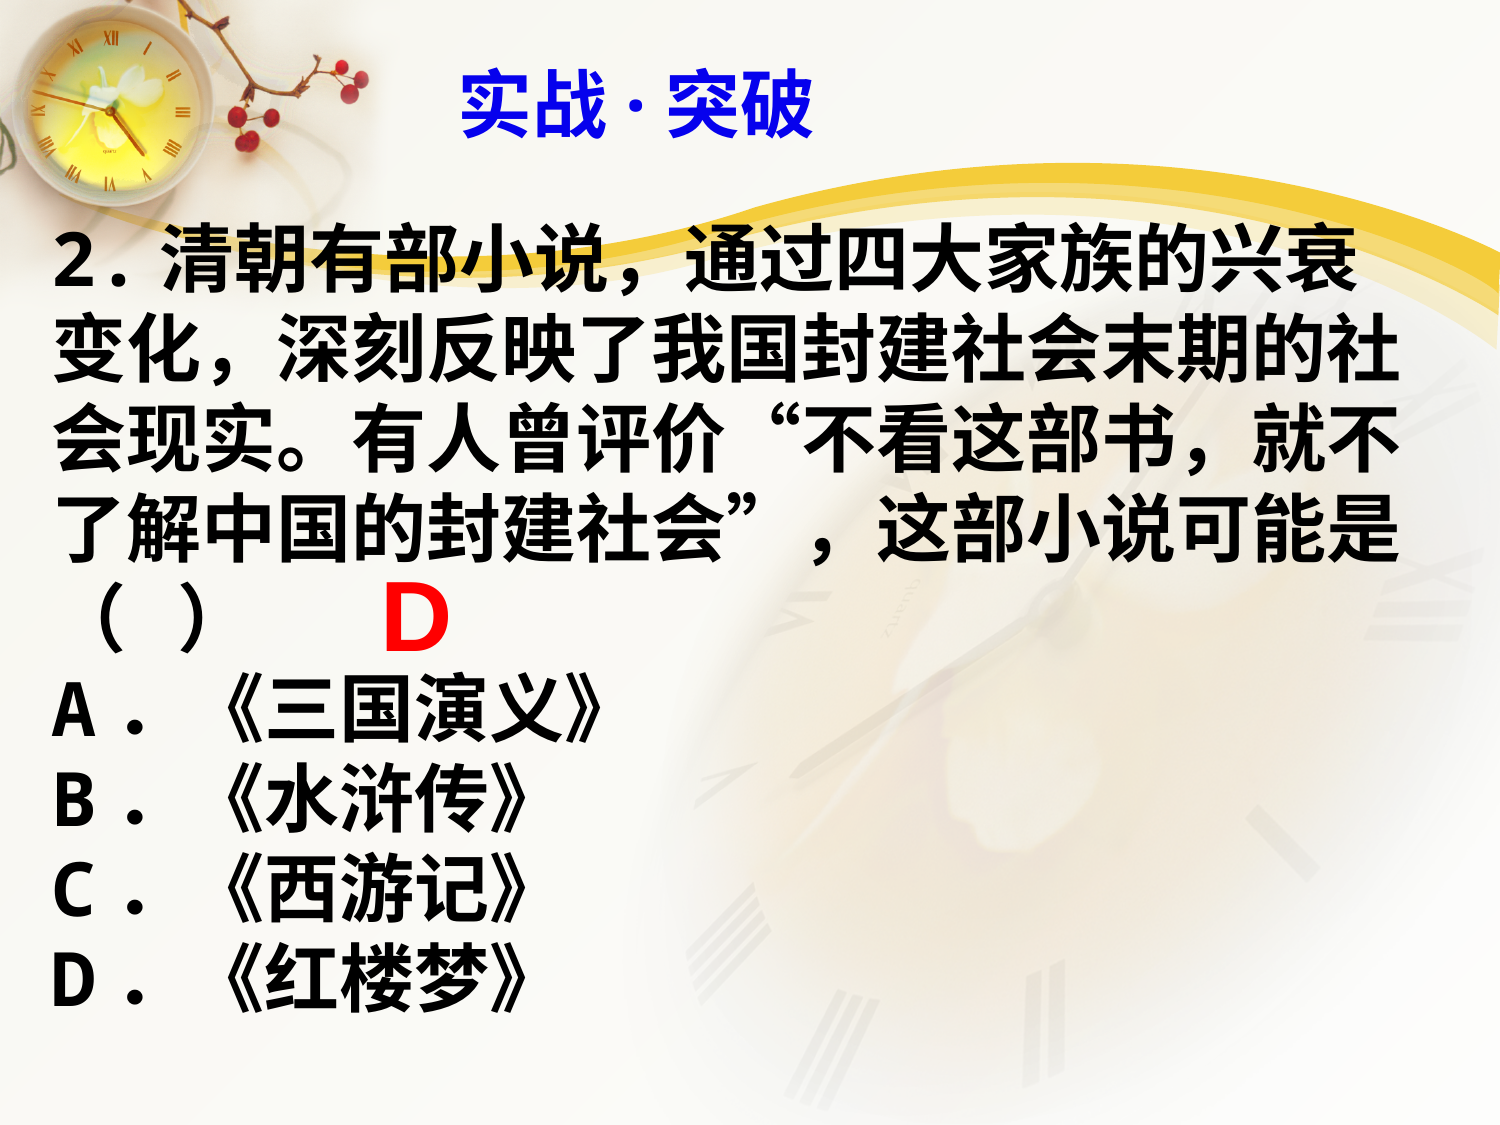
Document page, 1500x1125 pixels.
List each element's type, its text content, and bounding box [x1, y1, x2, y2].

picture [0, 0, 400, 332]
text_box 实战·突破 [443, 36, 944, 155]
picture [559, 303, 1500, 1125]
text_box D [365, 543, 468, 679]
picture [615, 87, 1500, 252]
text_box 2.清朝有部小说，通过四大家族的兴衰变化，深刻反映了我国封建社会末期的社会现实。有人曾评价“不看这部书，就不了解中国的封建社会”，这部小说可能是（ ） A．《三国演义》 B．《水浒传》 C．《西游记》 D．《红楼梦》 [37, 204, 1419, 648]
